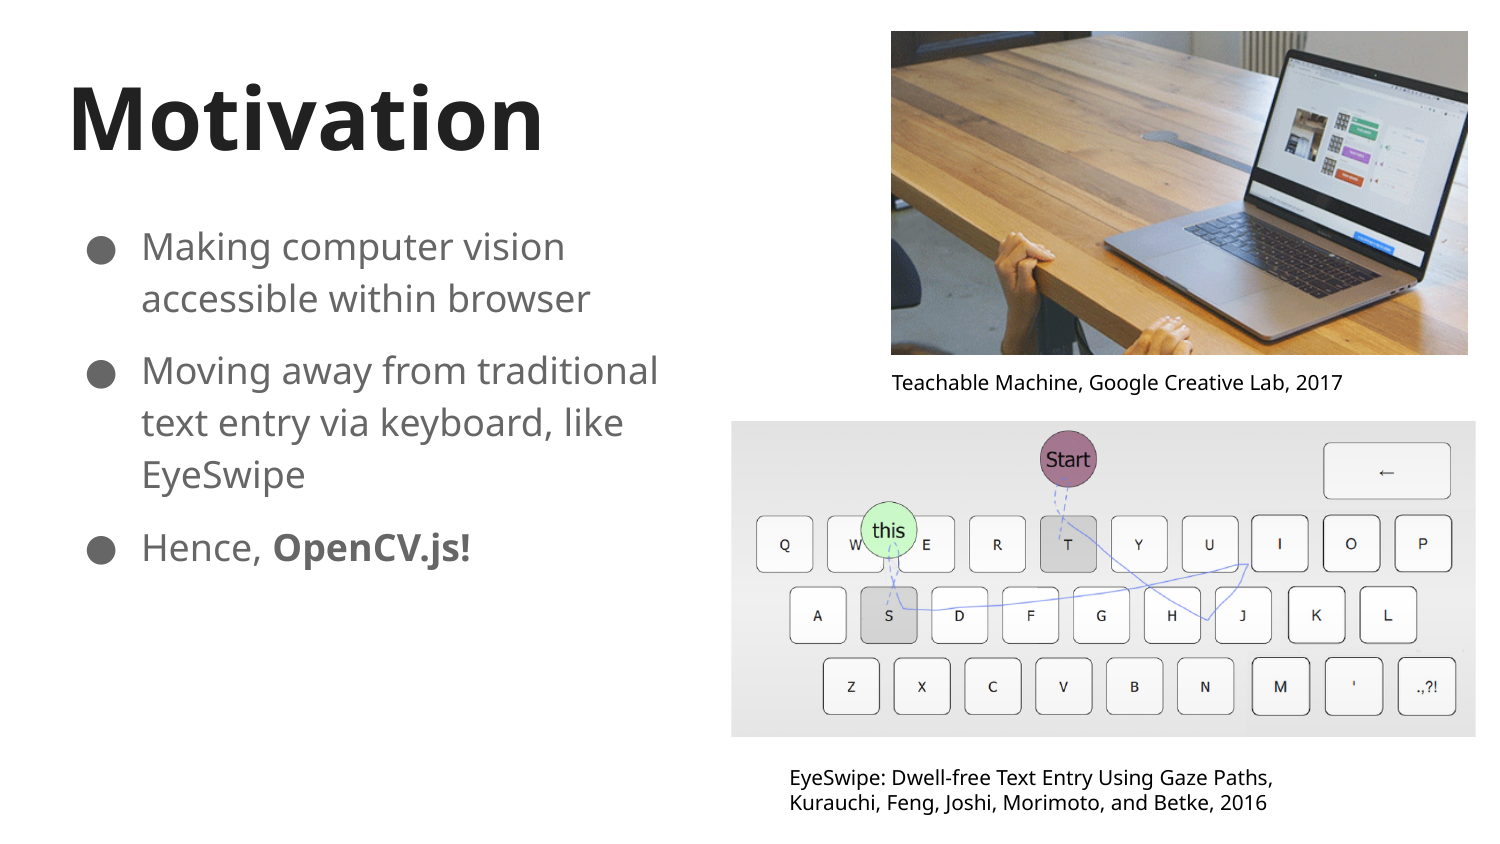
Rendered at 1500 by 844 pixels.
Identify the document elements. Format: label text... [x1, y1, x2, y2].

picture [891, 30, 1469, 356]
list Making computer vision accessible within browser Moving away from traditional text entry via keyboard, like EyeSwipe Hence, OpenCV.js! [51, 201, 695, 750]
picture [731, 421, 1476, 738]
text_box Teachable Machine, Google Creative Lab, 2017 [876, 354, 1476, 421]
text_box EyeSwipe: Dwell-free Text Entry Using Gaze Paths, Kurauchi, Feng, Joshi, Morimoto, and Betke, 2016 [774, 749, 1484, 830]
title Motivation [51, 48, 886, 180]
